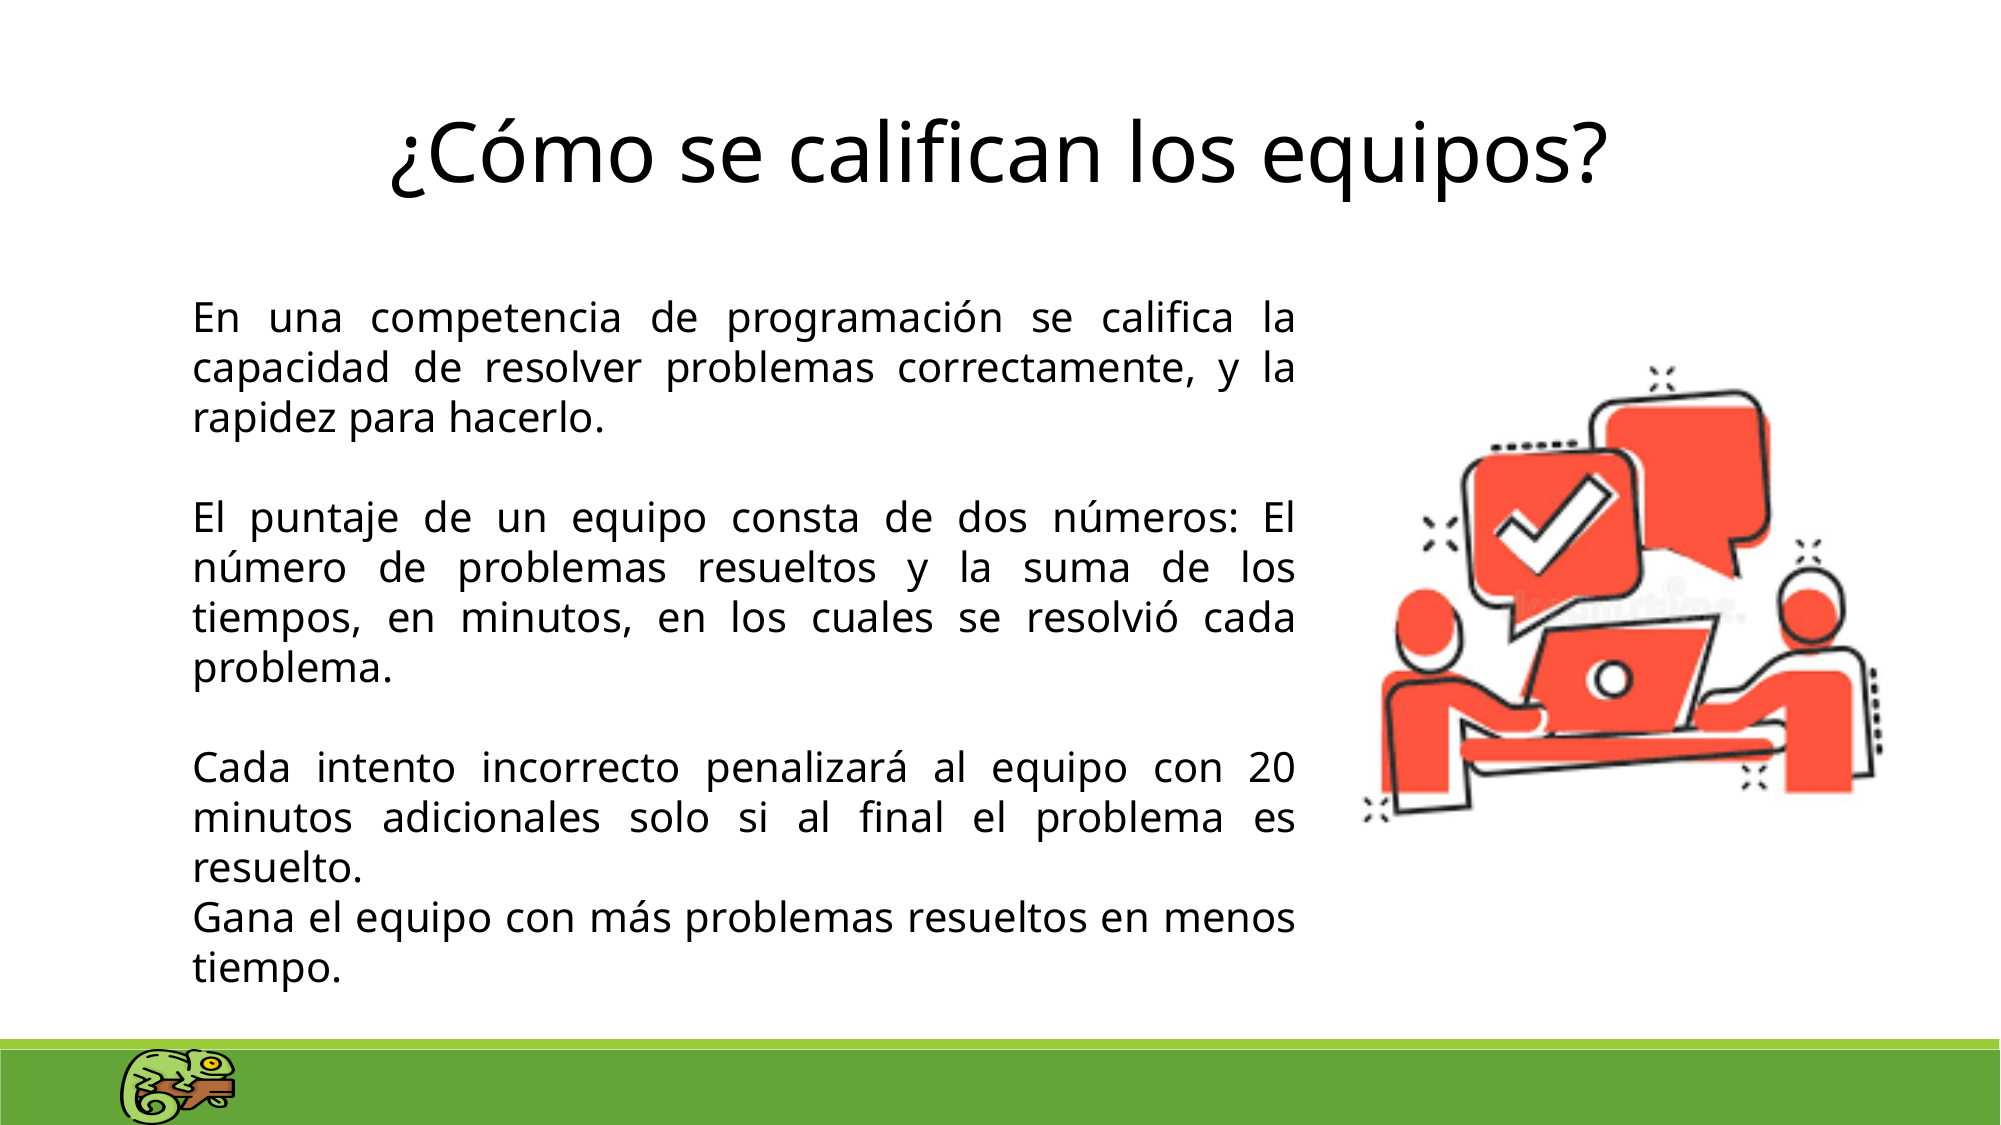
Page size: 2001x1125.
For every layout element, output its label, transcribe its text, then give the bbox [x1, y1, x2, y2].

picture [120, 1049, 235, 1125]
text_box ¿Cómo se califican los equipos? [177, 92, 1823, 207]
text_box En una competencia de programación se califica la capacidad de resolver problemas correctamente, y la rapidez para hacerlo. El puntaje de un equipo consta de dos números: El número de problemas resueltos y la suma de los tiempos, en minutos, en los cuales se resolvió cada problema. Cada intento incorrecto penalizará al equipo con 20 minutos adicionales solo si al final el problema es resuelto. Gana el equipo con más problemas resueltos en menos tiempo. [177, 283, 1312, 1099]
picture [1348, 332, 1896, 837]
